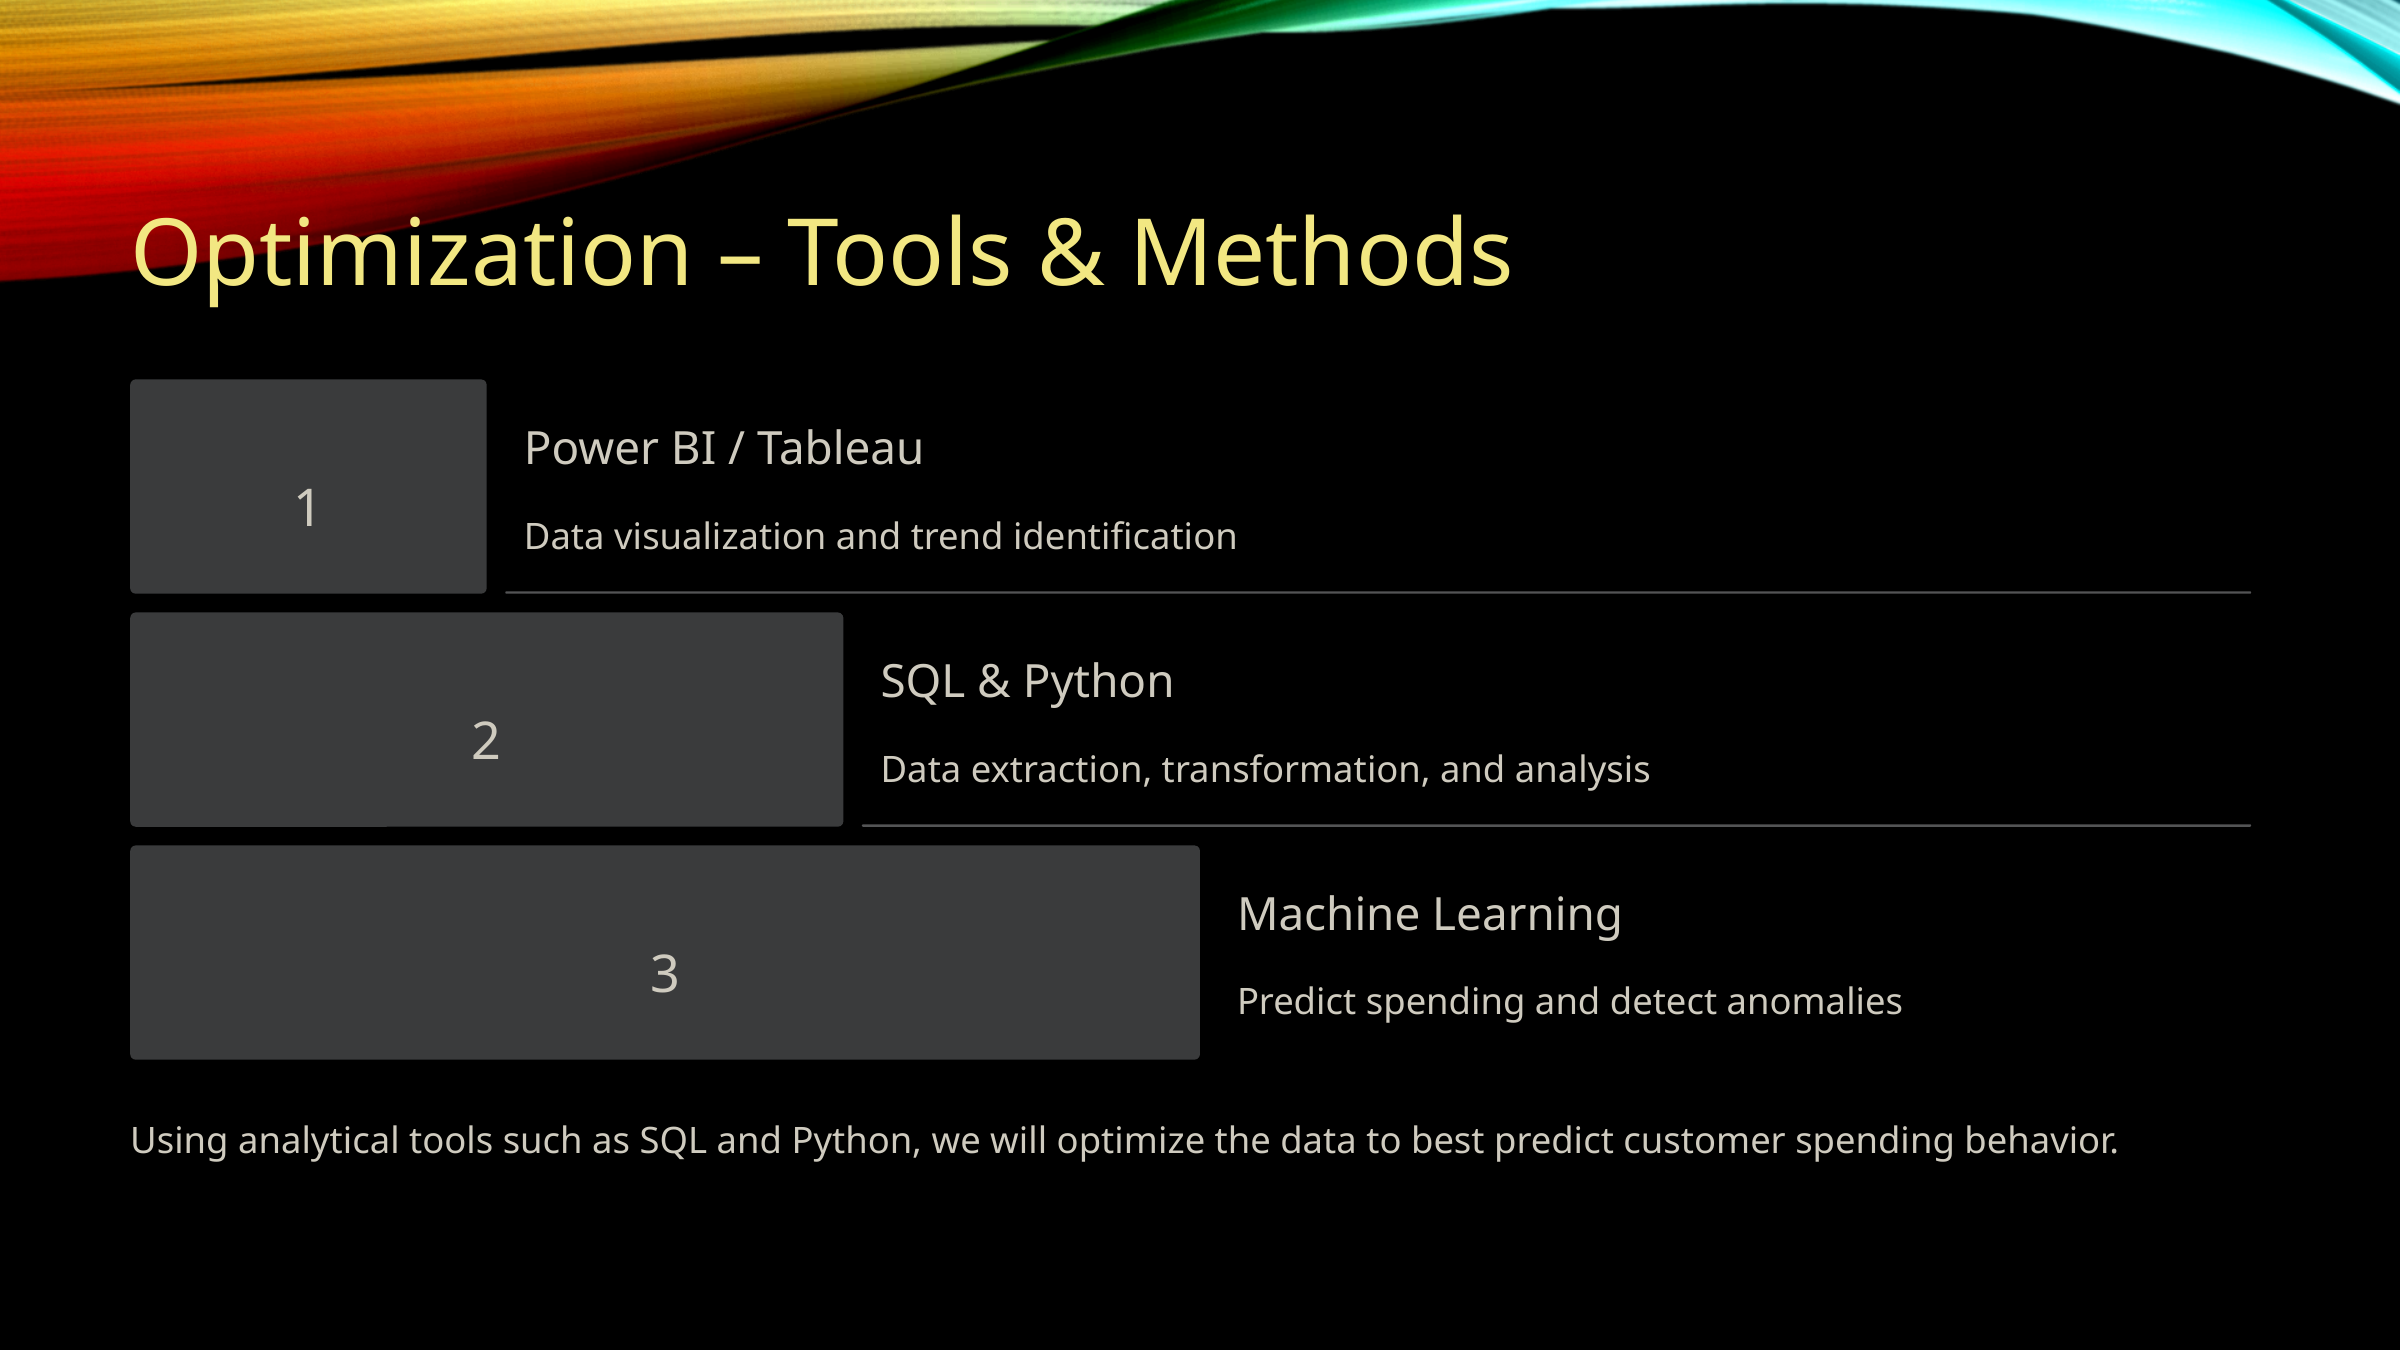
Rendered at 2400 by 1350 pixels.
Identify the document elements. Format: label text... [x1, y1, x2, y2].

text_box 3 [638, 919, 692, 986]
text_box 2 [460, 686, 513, 753]
text_box Data visualization and trend identification [523, 497, 1227, 557]
text_box Predict spending and detect anomalies [1237, 963, 1911, 1023]
text_box Power BI / Tableau [523, 416, 989, 475]
text_box Optimization – Tools & Methods [130, 188, 1581, 305]
text_box SQL & Python [880, 649, 1346, 708]
text_box Machine Learning [1237, 882, 1703, 941]
text_box Using analytical tools such as SQL and Python, we will optimize the data to best predict customer spending behavior. [130, 1101, 2270, 1162]
text_box [130, 379, 487, 594]
text_box 1 [282, 453, 335, 520]
text_box [130, 845, 1201, 1060]
text_box Data extraction, transformation, and analysis [880, 730, 1637, 790]
picture [0, 0, 2400, 284]
text_box [130, 612, 844, 827]
